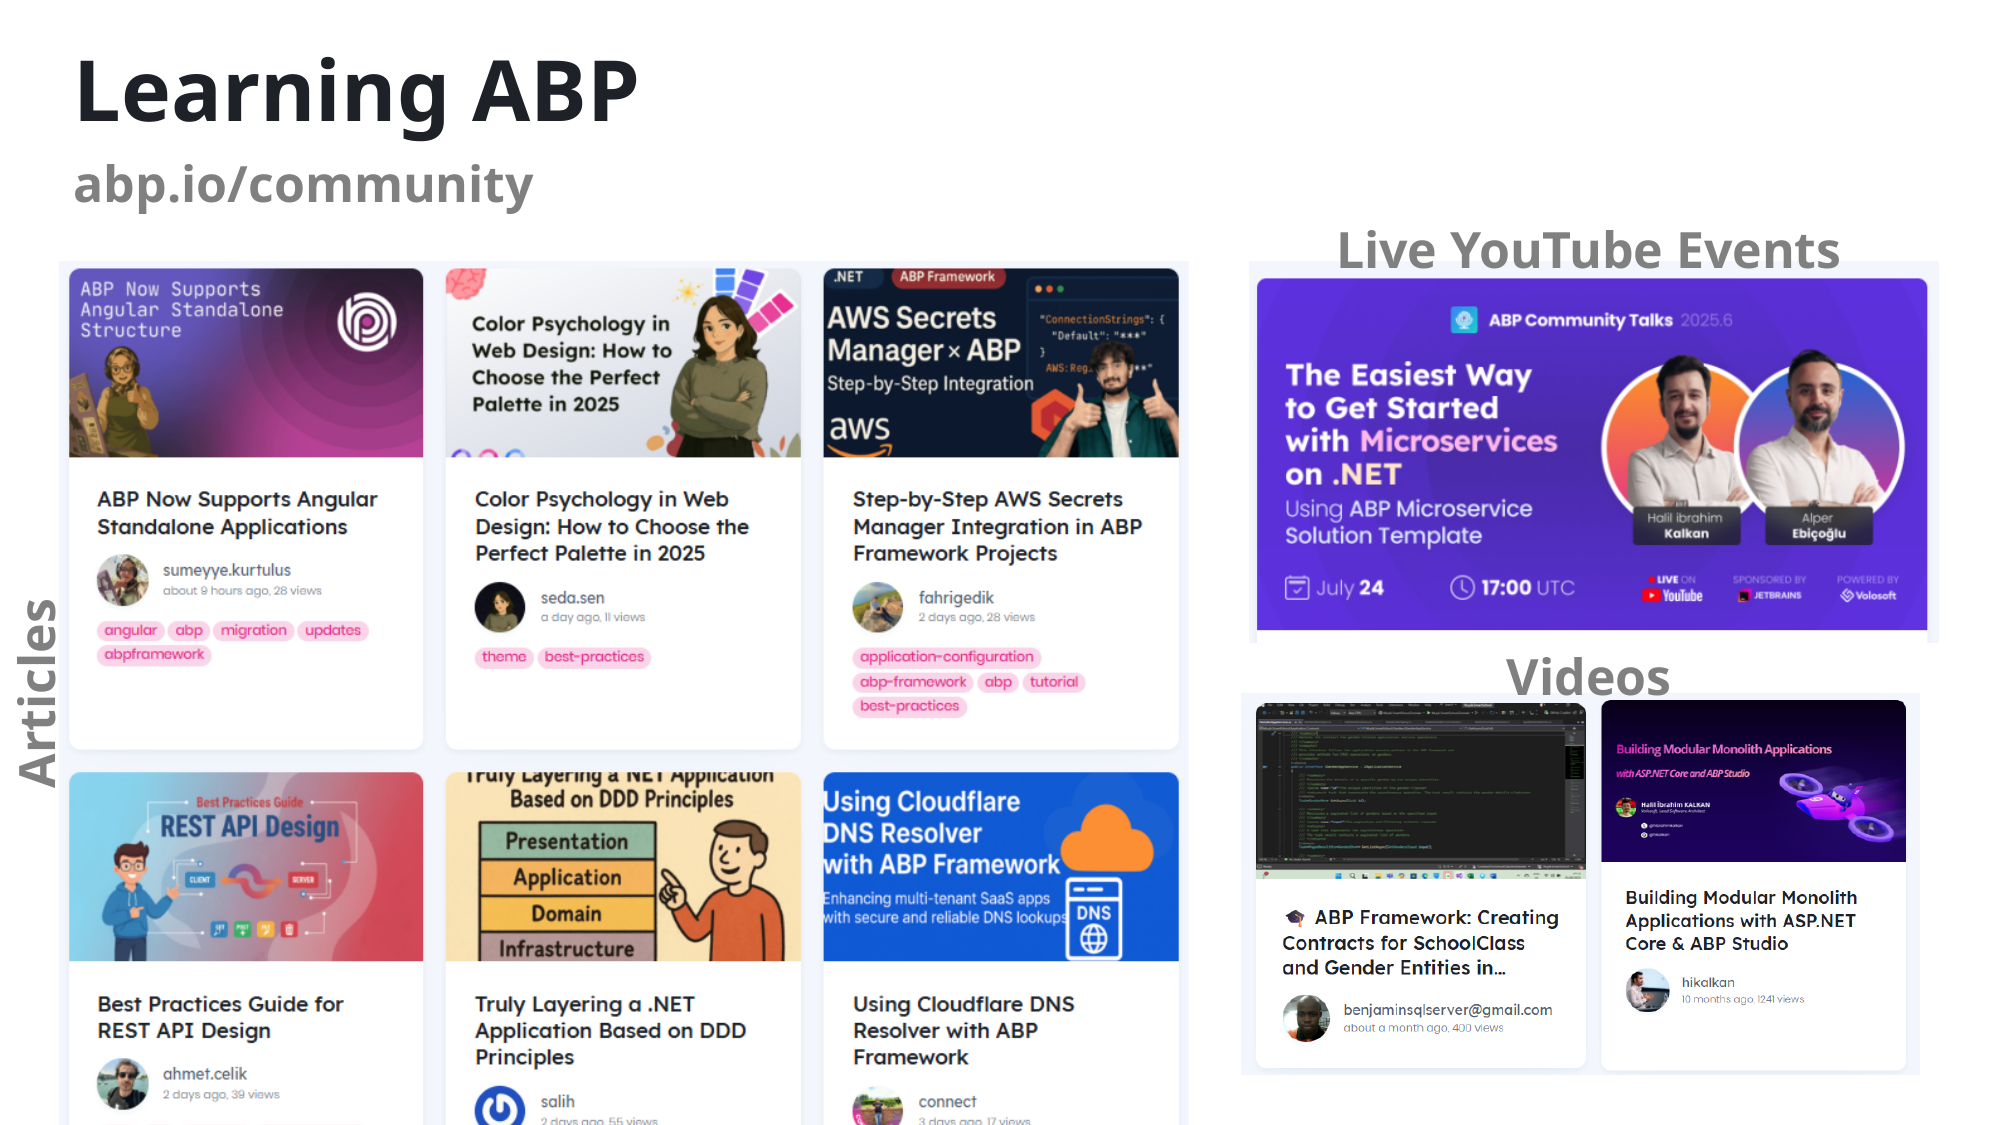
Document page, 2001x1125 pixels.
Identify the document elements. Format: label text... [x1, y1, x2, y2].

text_box Videos [1249, 650, 1929, 714]
picture [1249, 261, 1939, 643]
text_box abp.io/community [58, 145, 1059, 221]
text_box Learning ABP [58, 29, 1903, 146]
picture [1240, 693, 1920, 1075]
picture [58, 261, 1189, 1125]
text_box Articles [0, 261, 57, 1125]
text_box Live YouTube Events [1249, 211, 1929, 261]
